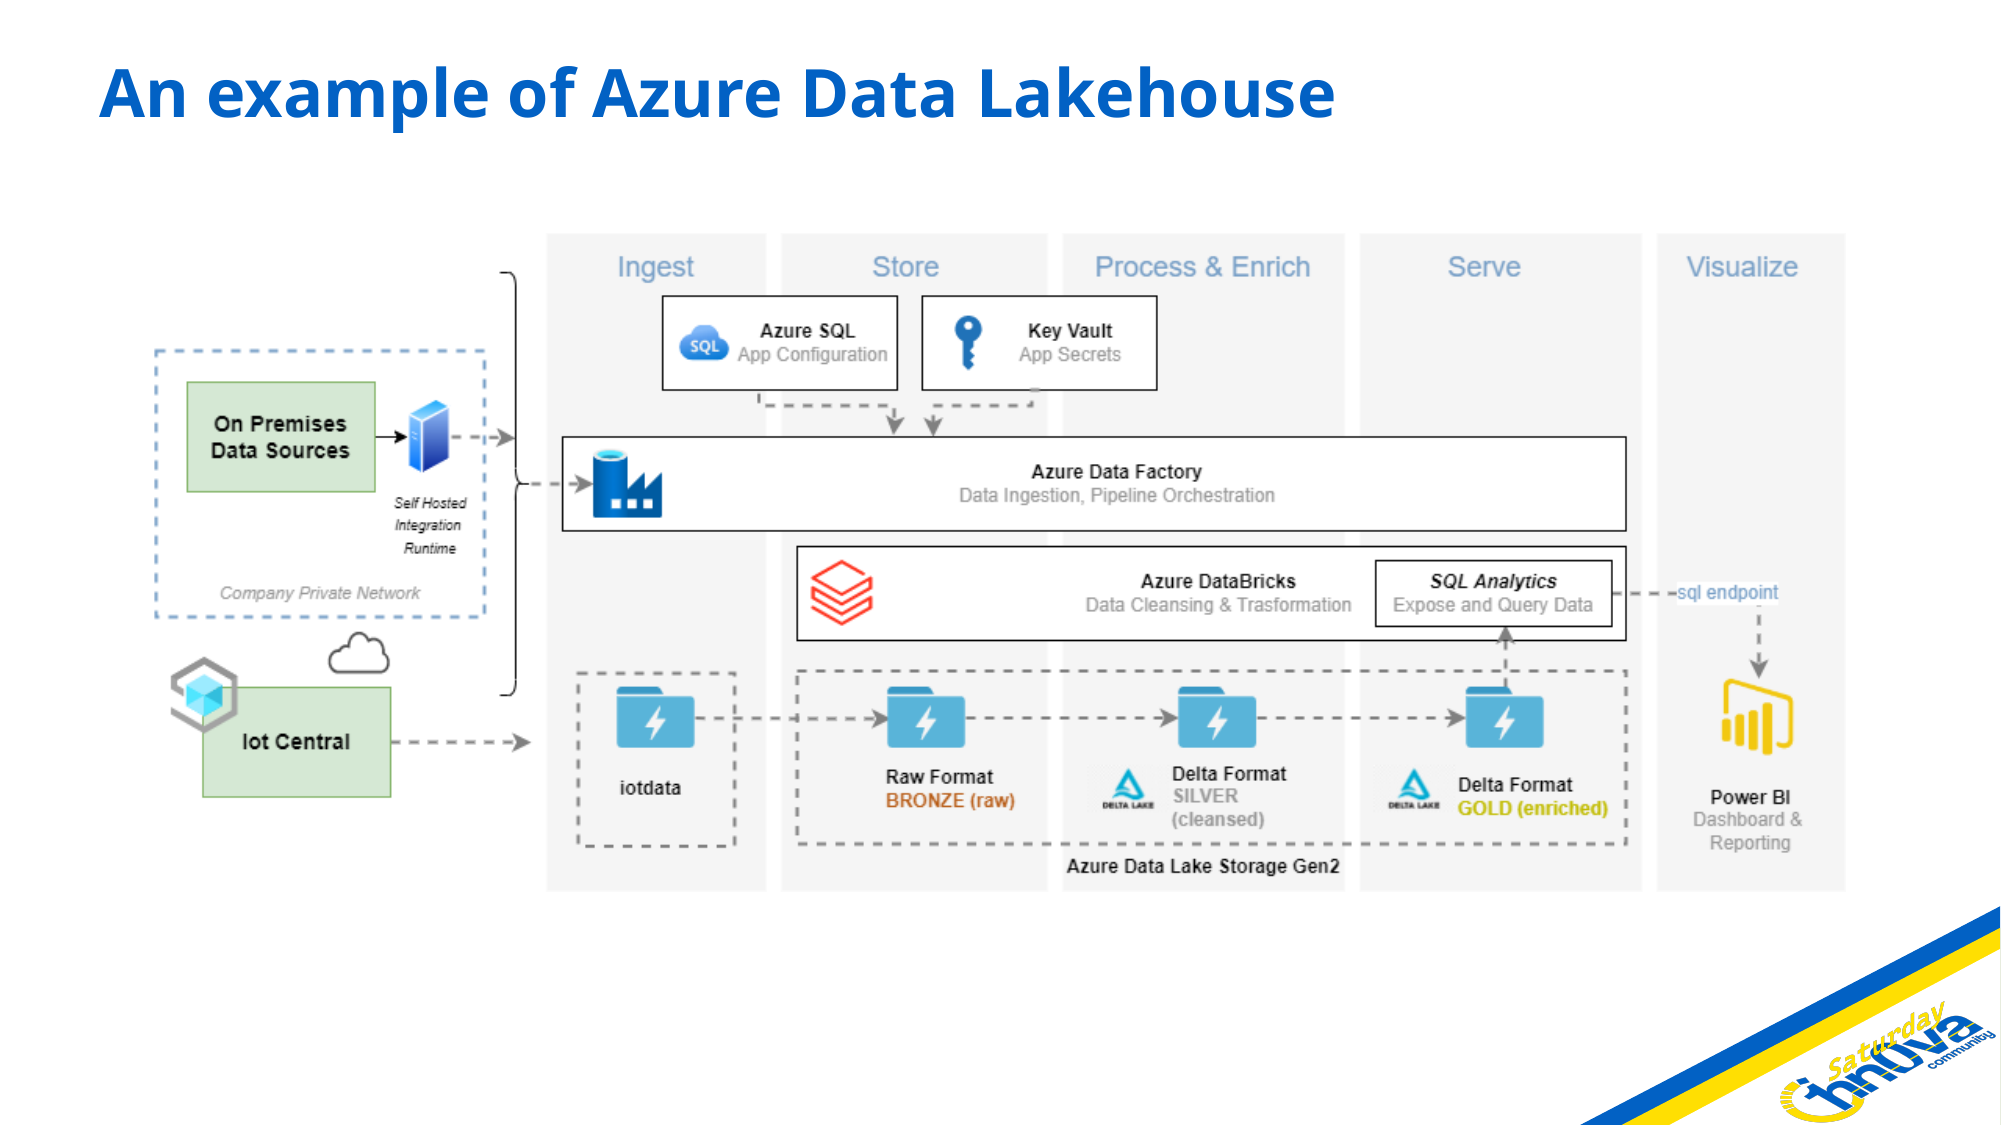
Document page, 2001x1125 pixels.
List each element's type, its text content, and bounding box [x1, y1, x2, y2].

title An example of Azure Data Lakehouse [85, 28, 1939, 164]
picture [154, 233, 1846, 892]
